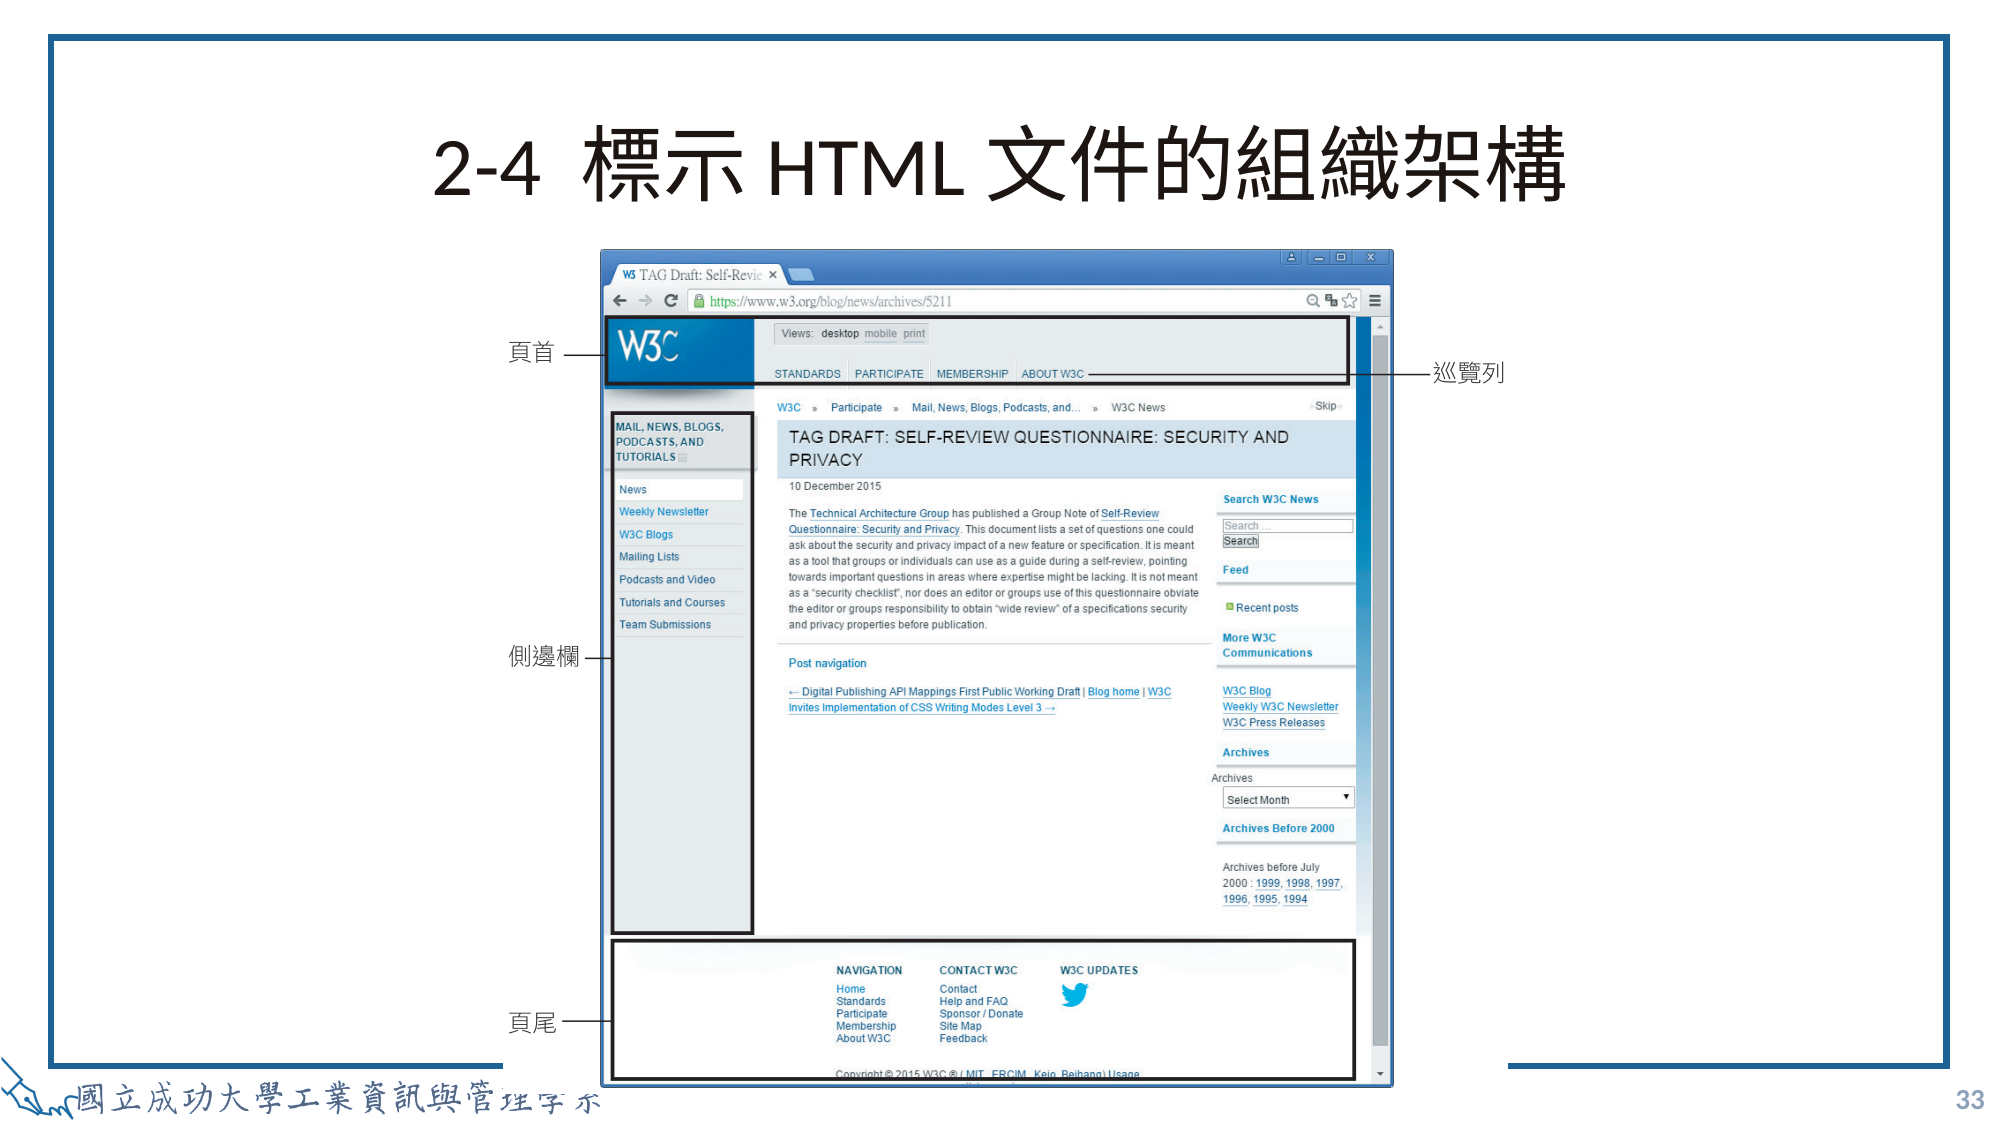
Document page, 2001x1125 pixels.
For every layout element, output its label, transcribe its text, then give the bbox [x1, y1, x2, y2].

title 2-4 標示HTML文件的組織架構 [137, 59, 1863, 278]
picture [503, 248, 1508, 1094]
picture [0, 1049, 80, 1125]
slide_number 33 [1550, 1067, 2000, 1125]
